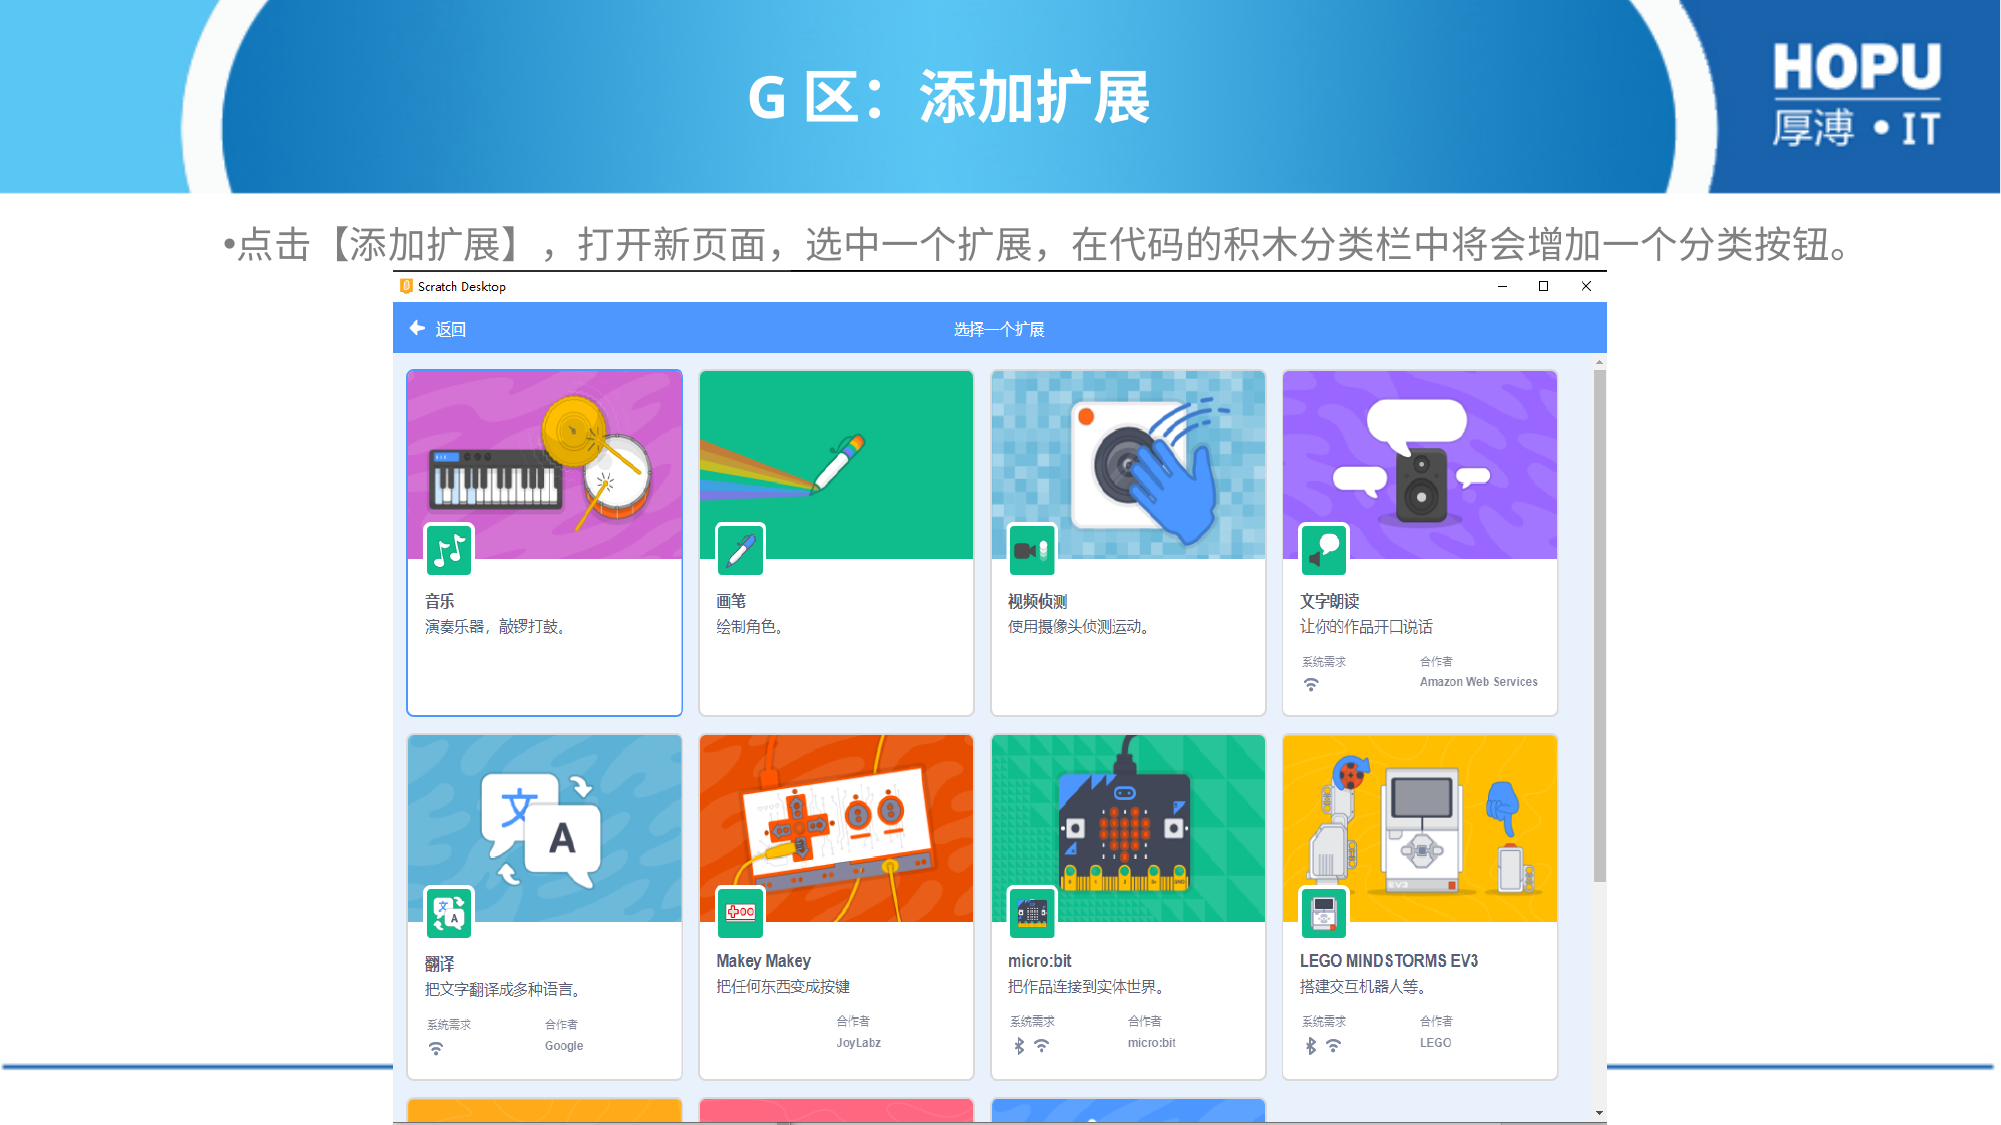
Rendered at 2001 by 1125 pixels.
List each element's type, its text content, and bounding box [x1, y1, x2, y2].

list 点击【添加扩展】，打开新页面，选中一个扩展，在代码的积木分类栏中将会增加一个分类按钮。 [120, 204, 1846, 1050]
title G区：添加扩展 [283, 16, 1615, 184]
picture [0, 0, 2001, 1125]
